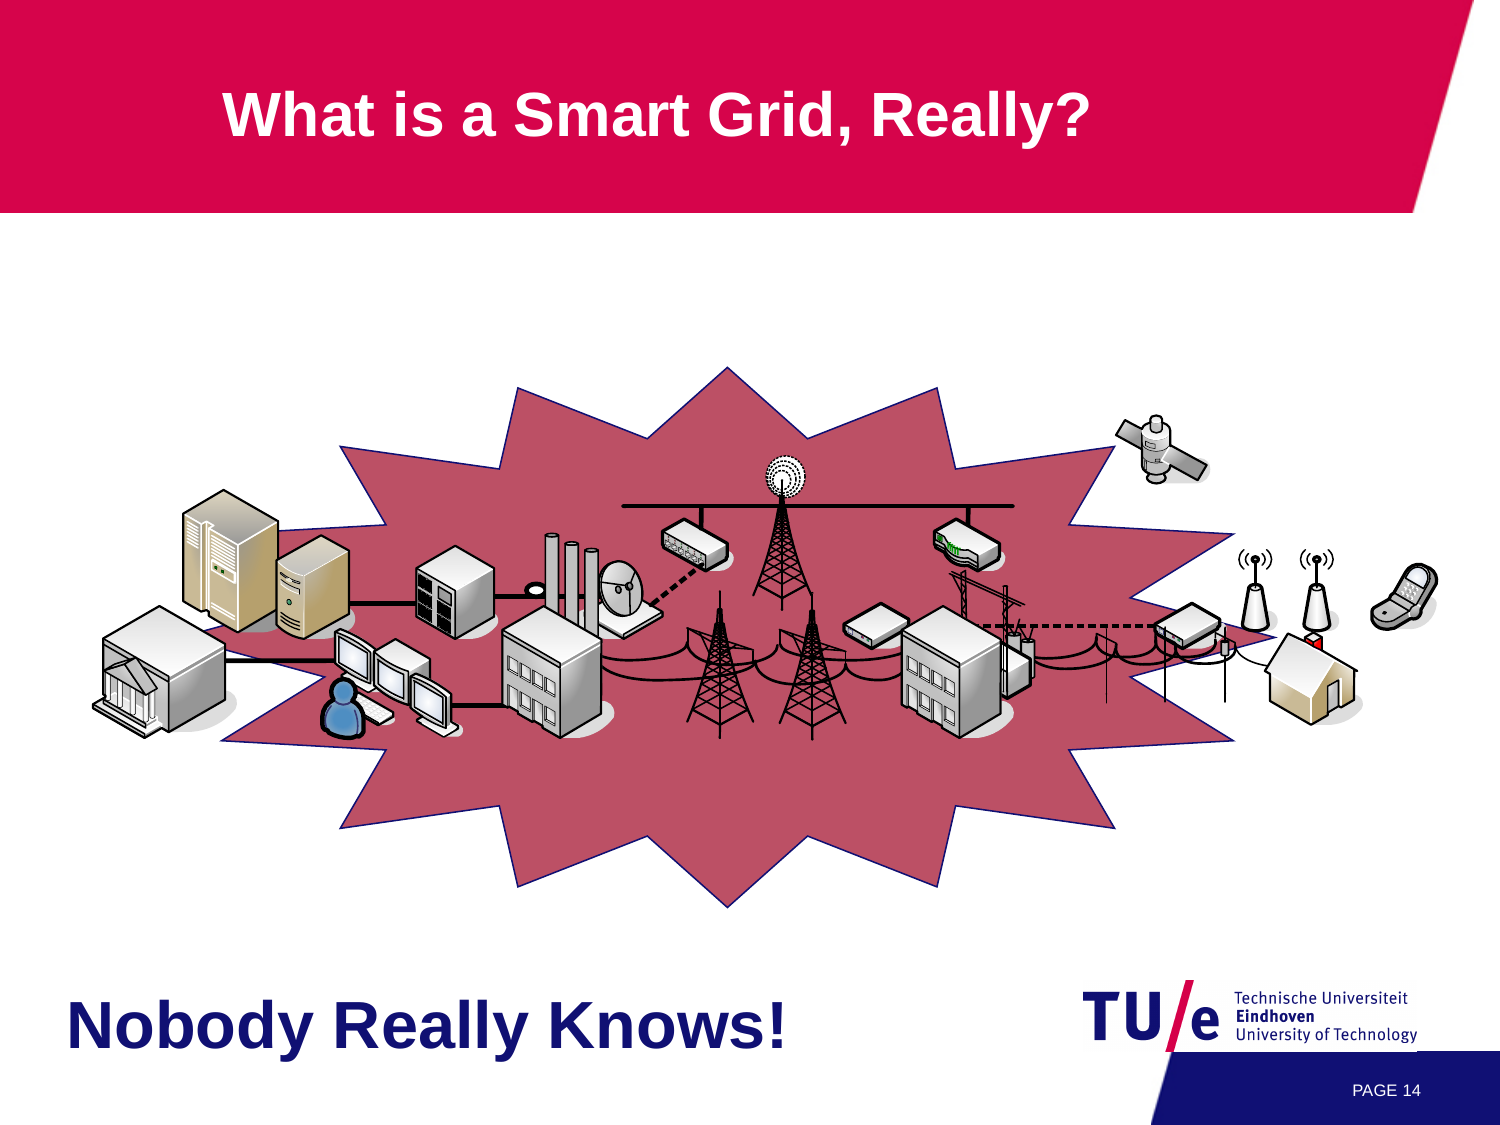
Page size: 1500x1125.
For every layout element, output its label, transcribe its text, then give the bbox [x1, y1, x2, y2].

picture [0, 0, 1474, 213]
title What is a Smart Grid, Really? [0, 35, 1317, 187]
picture [1083, 980, 1500, 1125]
text_box [679, 367, 776, 410]
text_box [512, 387, 575, 410]
text_box [880, 387, 943, 410]
text_box Nobody Really Knows! [51, 974, 823, 1070]
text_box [89, 412, 1441, 743]
text_box [340, 752, 1115, 908]
slide_number PAGE 13 [1352, 1073, 1453, 1106]
